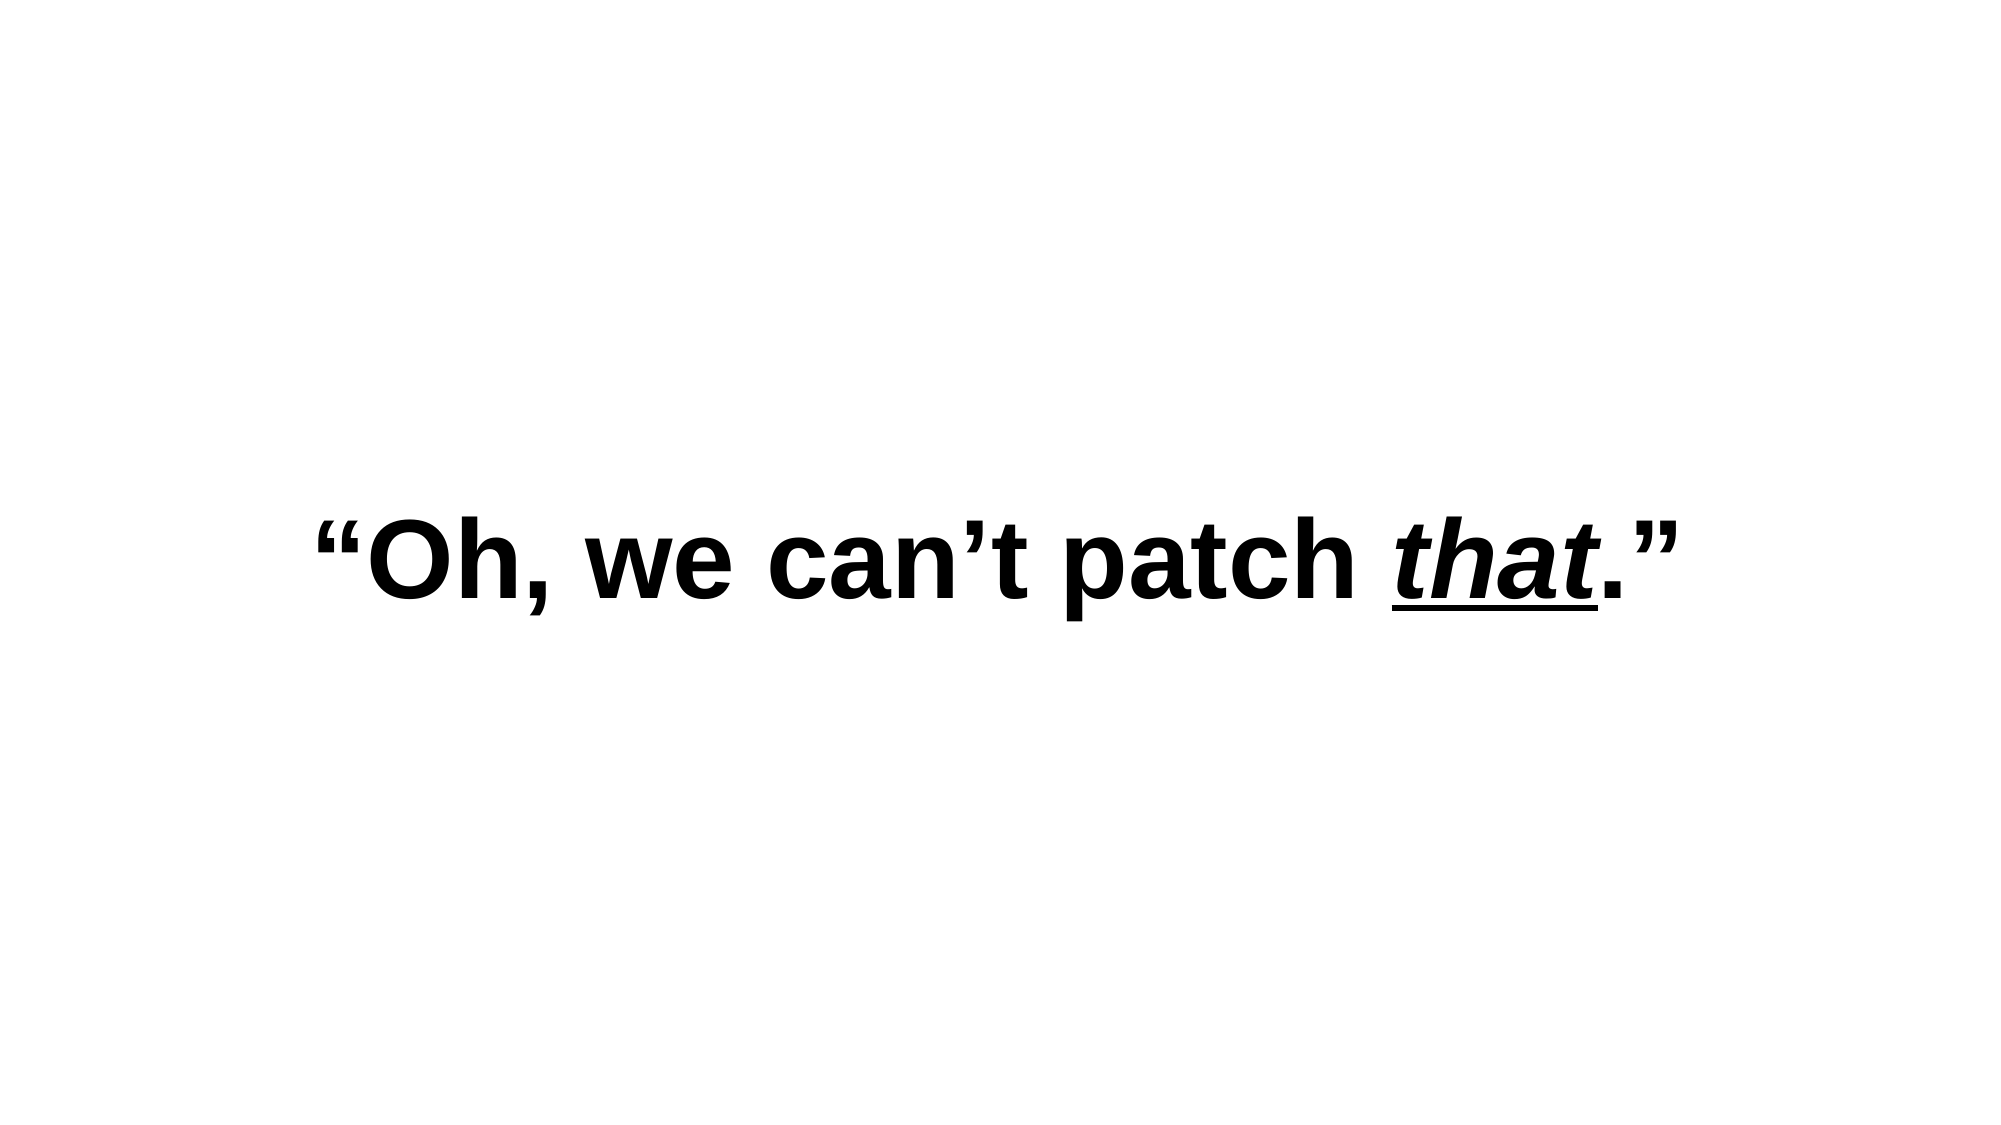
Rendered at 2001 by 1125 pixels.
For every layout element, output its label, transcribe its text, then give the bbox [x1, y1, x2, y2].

title “Oh, we can’t patch that.” [58, 453, 1938, 672]
